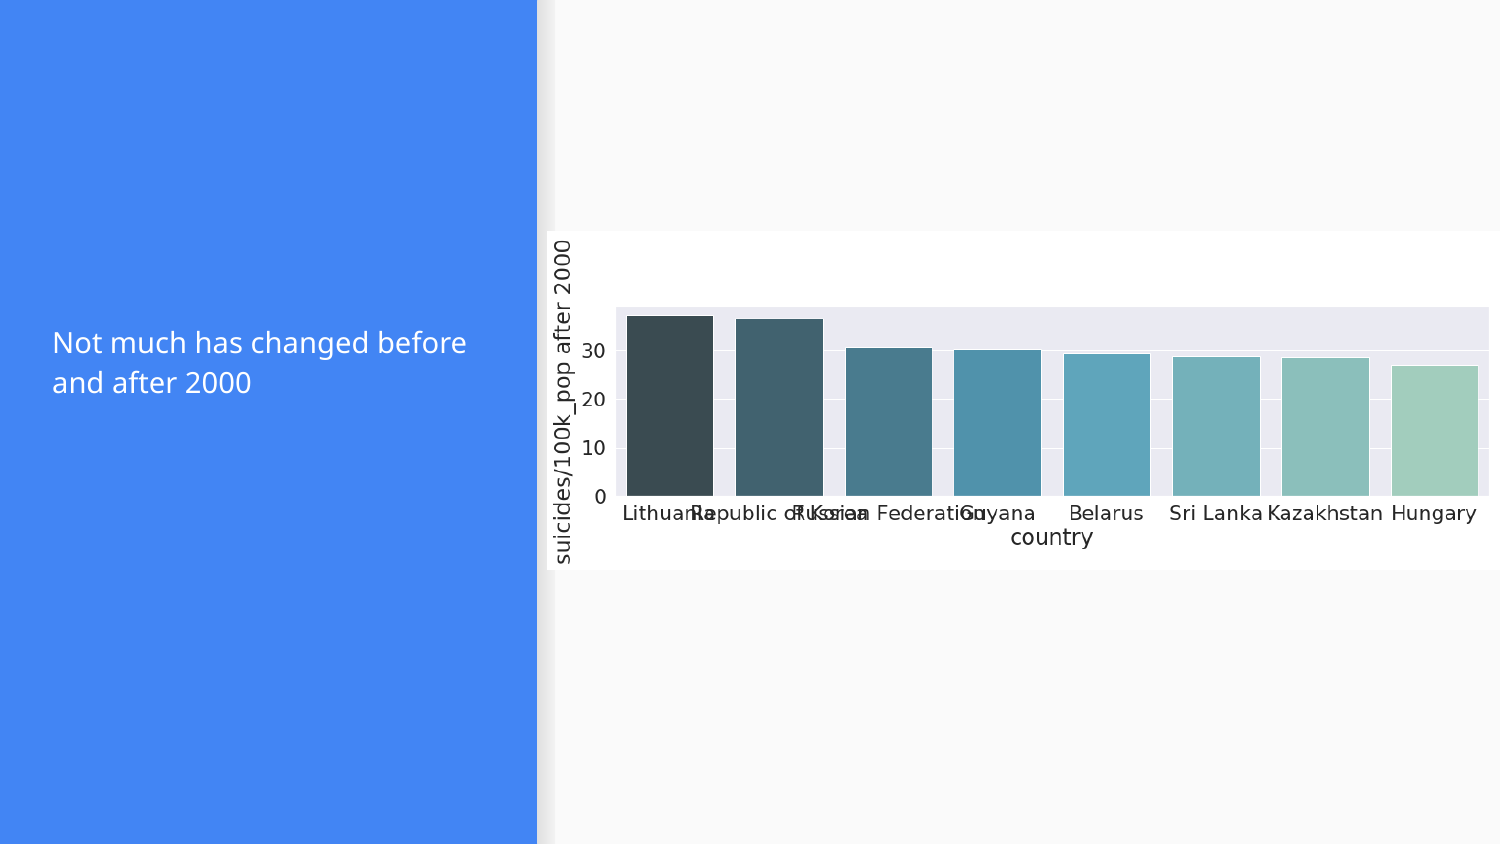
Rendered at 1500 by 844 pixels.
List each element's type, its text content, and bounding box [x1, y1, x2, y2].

list Not much has changed before and after 2000 [37, 240, 498, 760]
picture [547, 230, 1500, 570]
